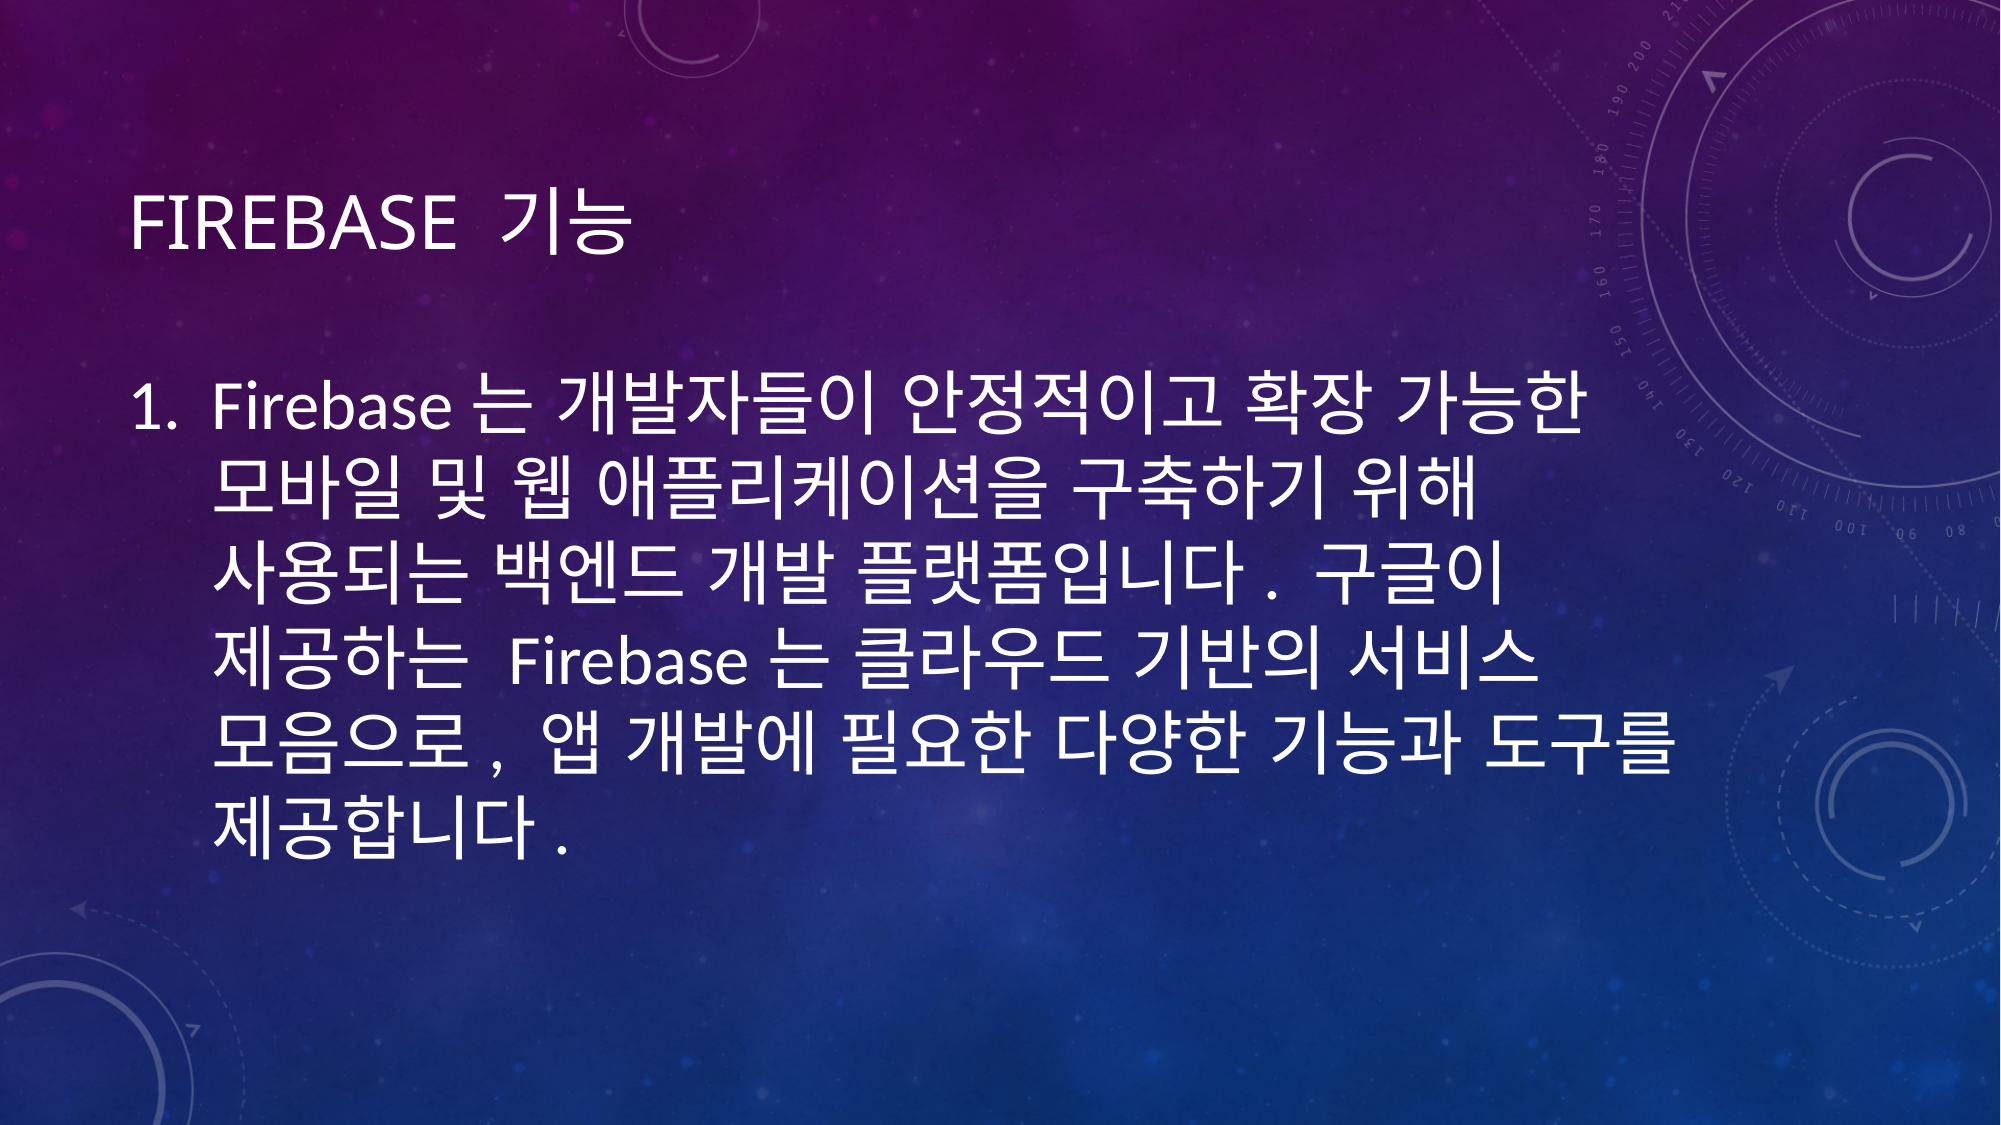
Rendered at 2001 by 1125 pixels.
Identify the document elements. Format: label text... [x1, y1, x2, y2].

picture [0, 0, 2001, 1125]
title FIREBASE 기능 [112, 99, 1775, 339]
list Firebase는 개발자들이 안정적이고 확장 가능한 모바일 및 웹 애플리케이션을 구축하기 위해 사용되는 백엔드 개발 플랫폼입니다. 구글이 제공하는 Firebase는 클라우드 기반의 서비스 모음으로, 앱 개발에 필요한 다양한 기능과 도구를 제공합니다. [112, 351, 1775, 950]
